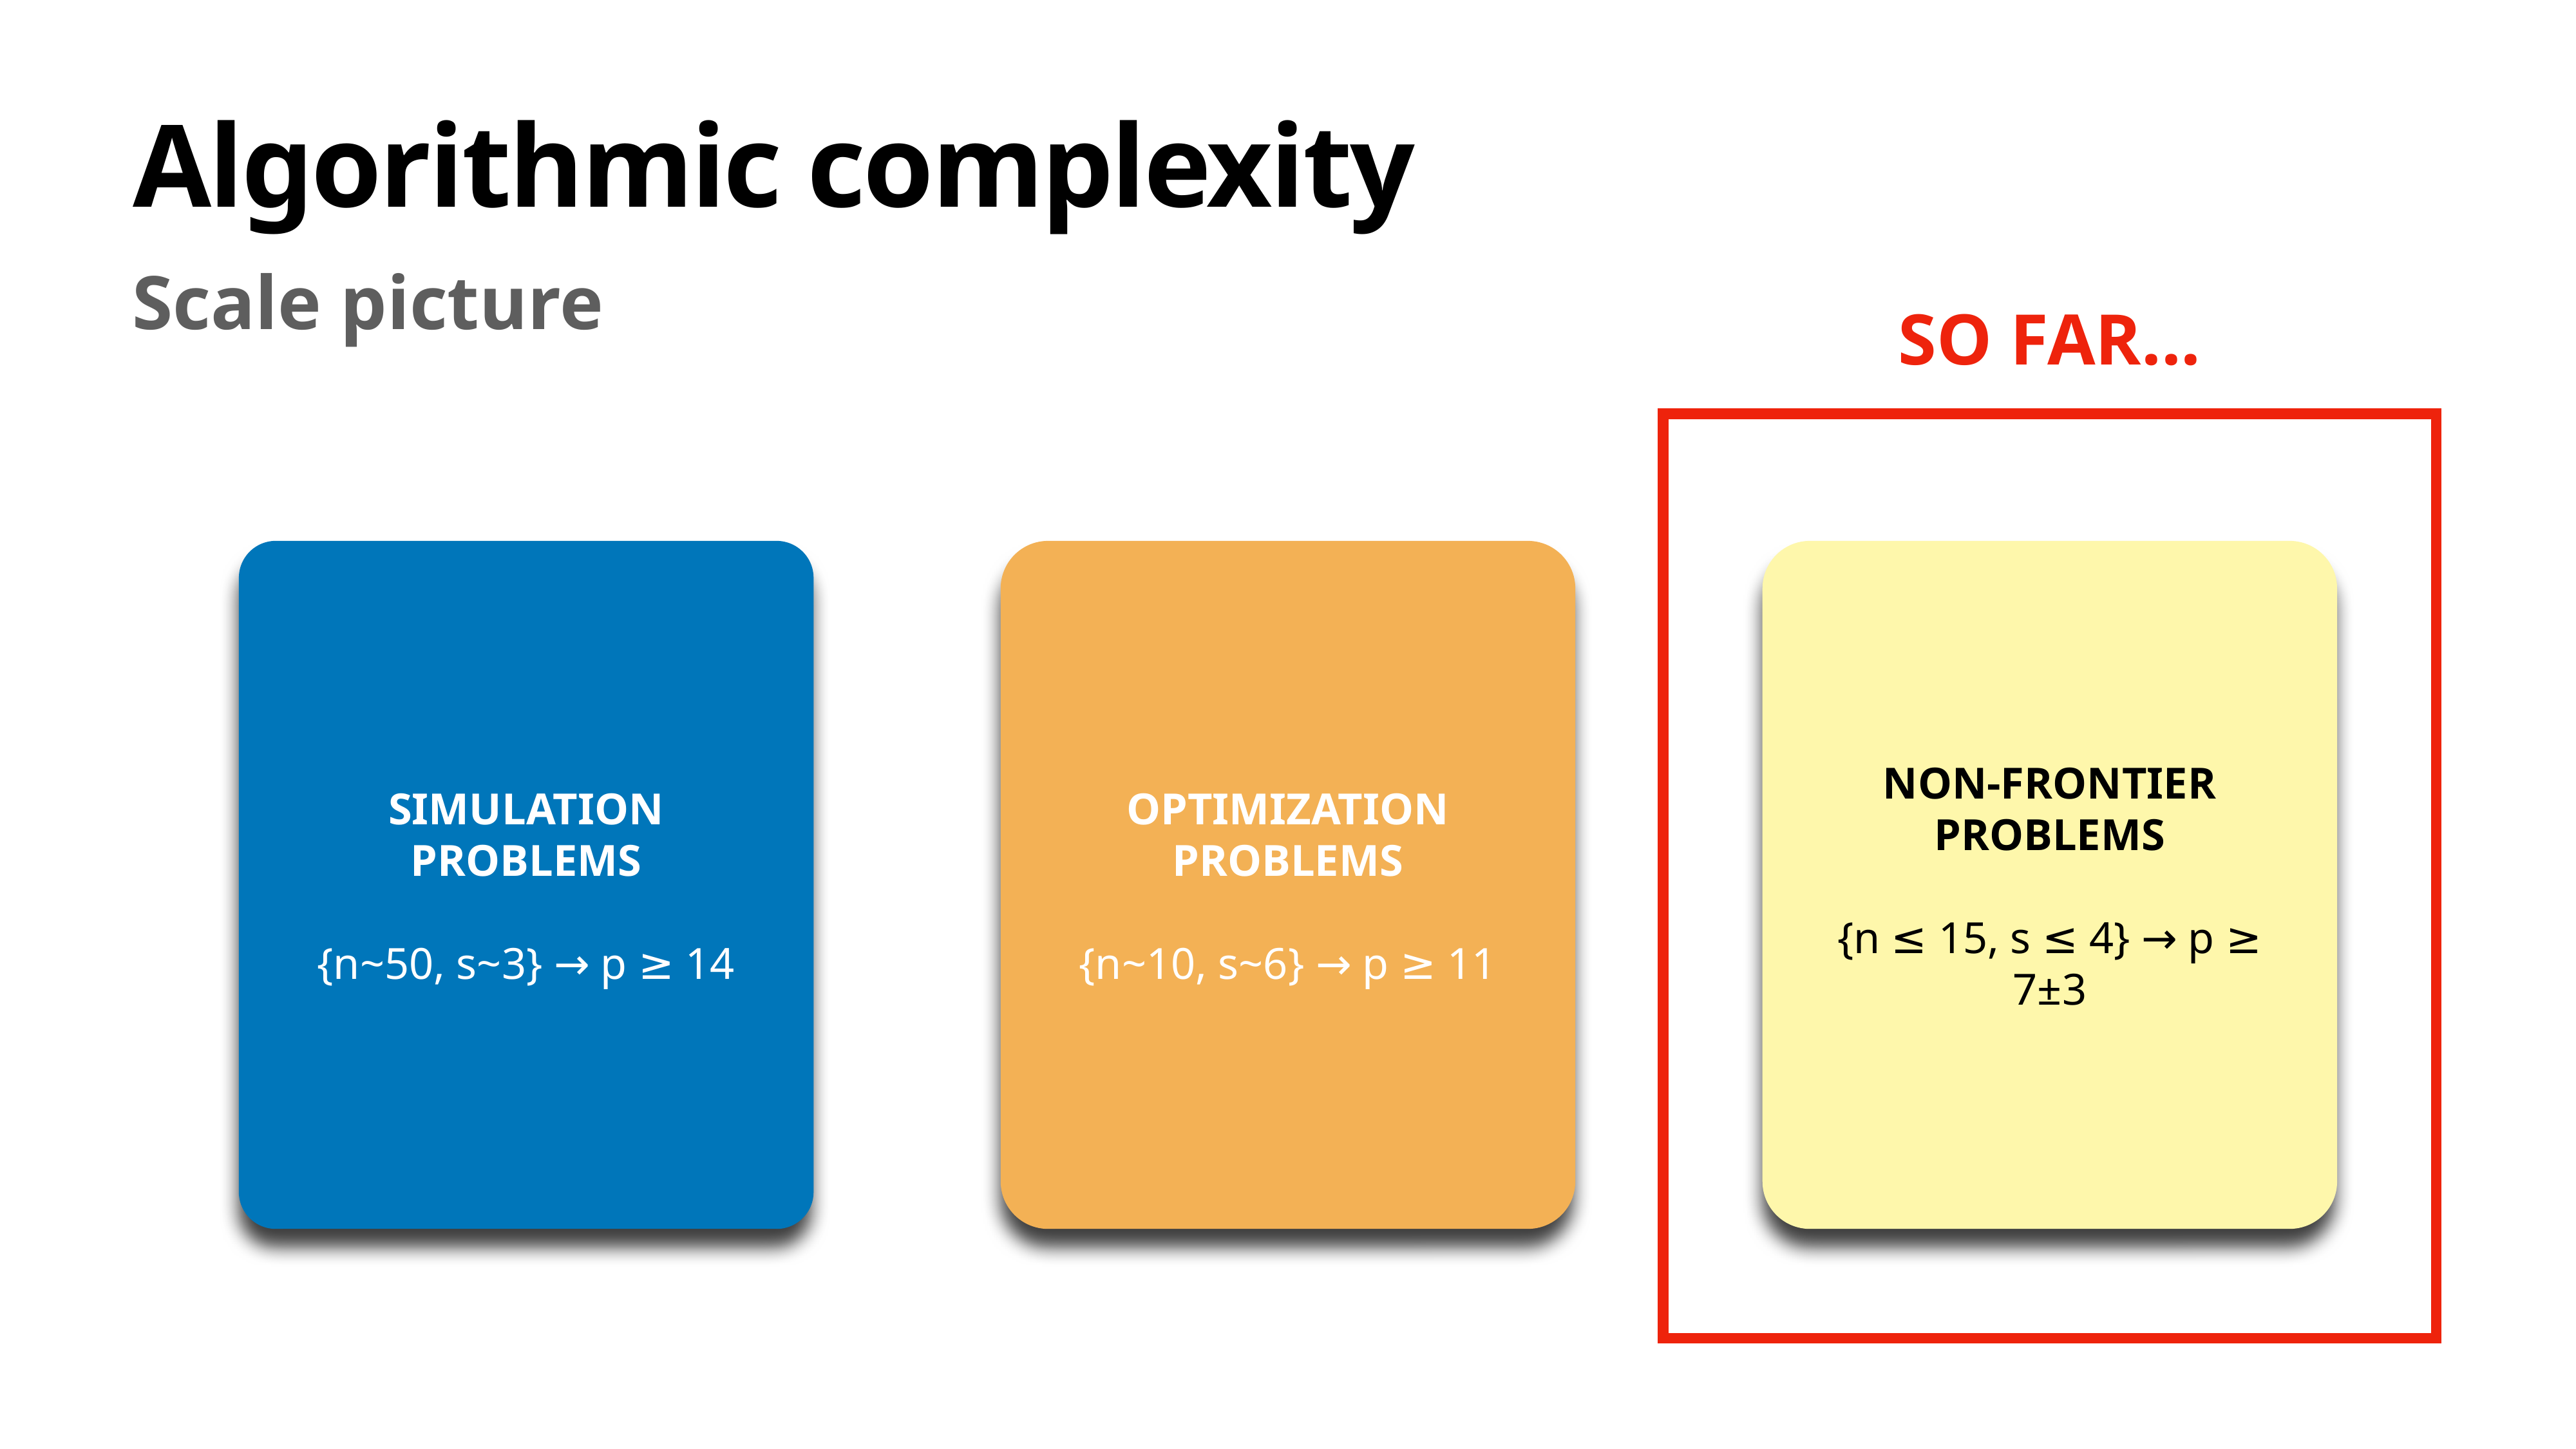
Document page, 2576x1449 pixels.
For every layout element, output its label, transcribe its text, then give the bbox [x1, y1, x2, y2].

text_box OPTIMIZATION PROBLEMS {n~10, s~6} → p ≥ 11 [1000, 540, 1576, 1229]
text_box [1663, 413, 2437, 1339]
title Algorithmic complexity [127, 113, 2449, 250]
text_box SIMULATION PROBLEMS {n~50, s~3} → p ≥ 14 [238, 540, 814, 1229]
text_box SO FAR... [1893, 289, 2207, 384]
list Scale picture [127, 250, 2449, 350]
